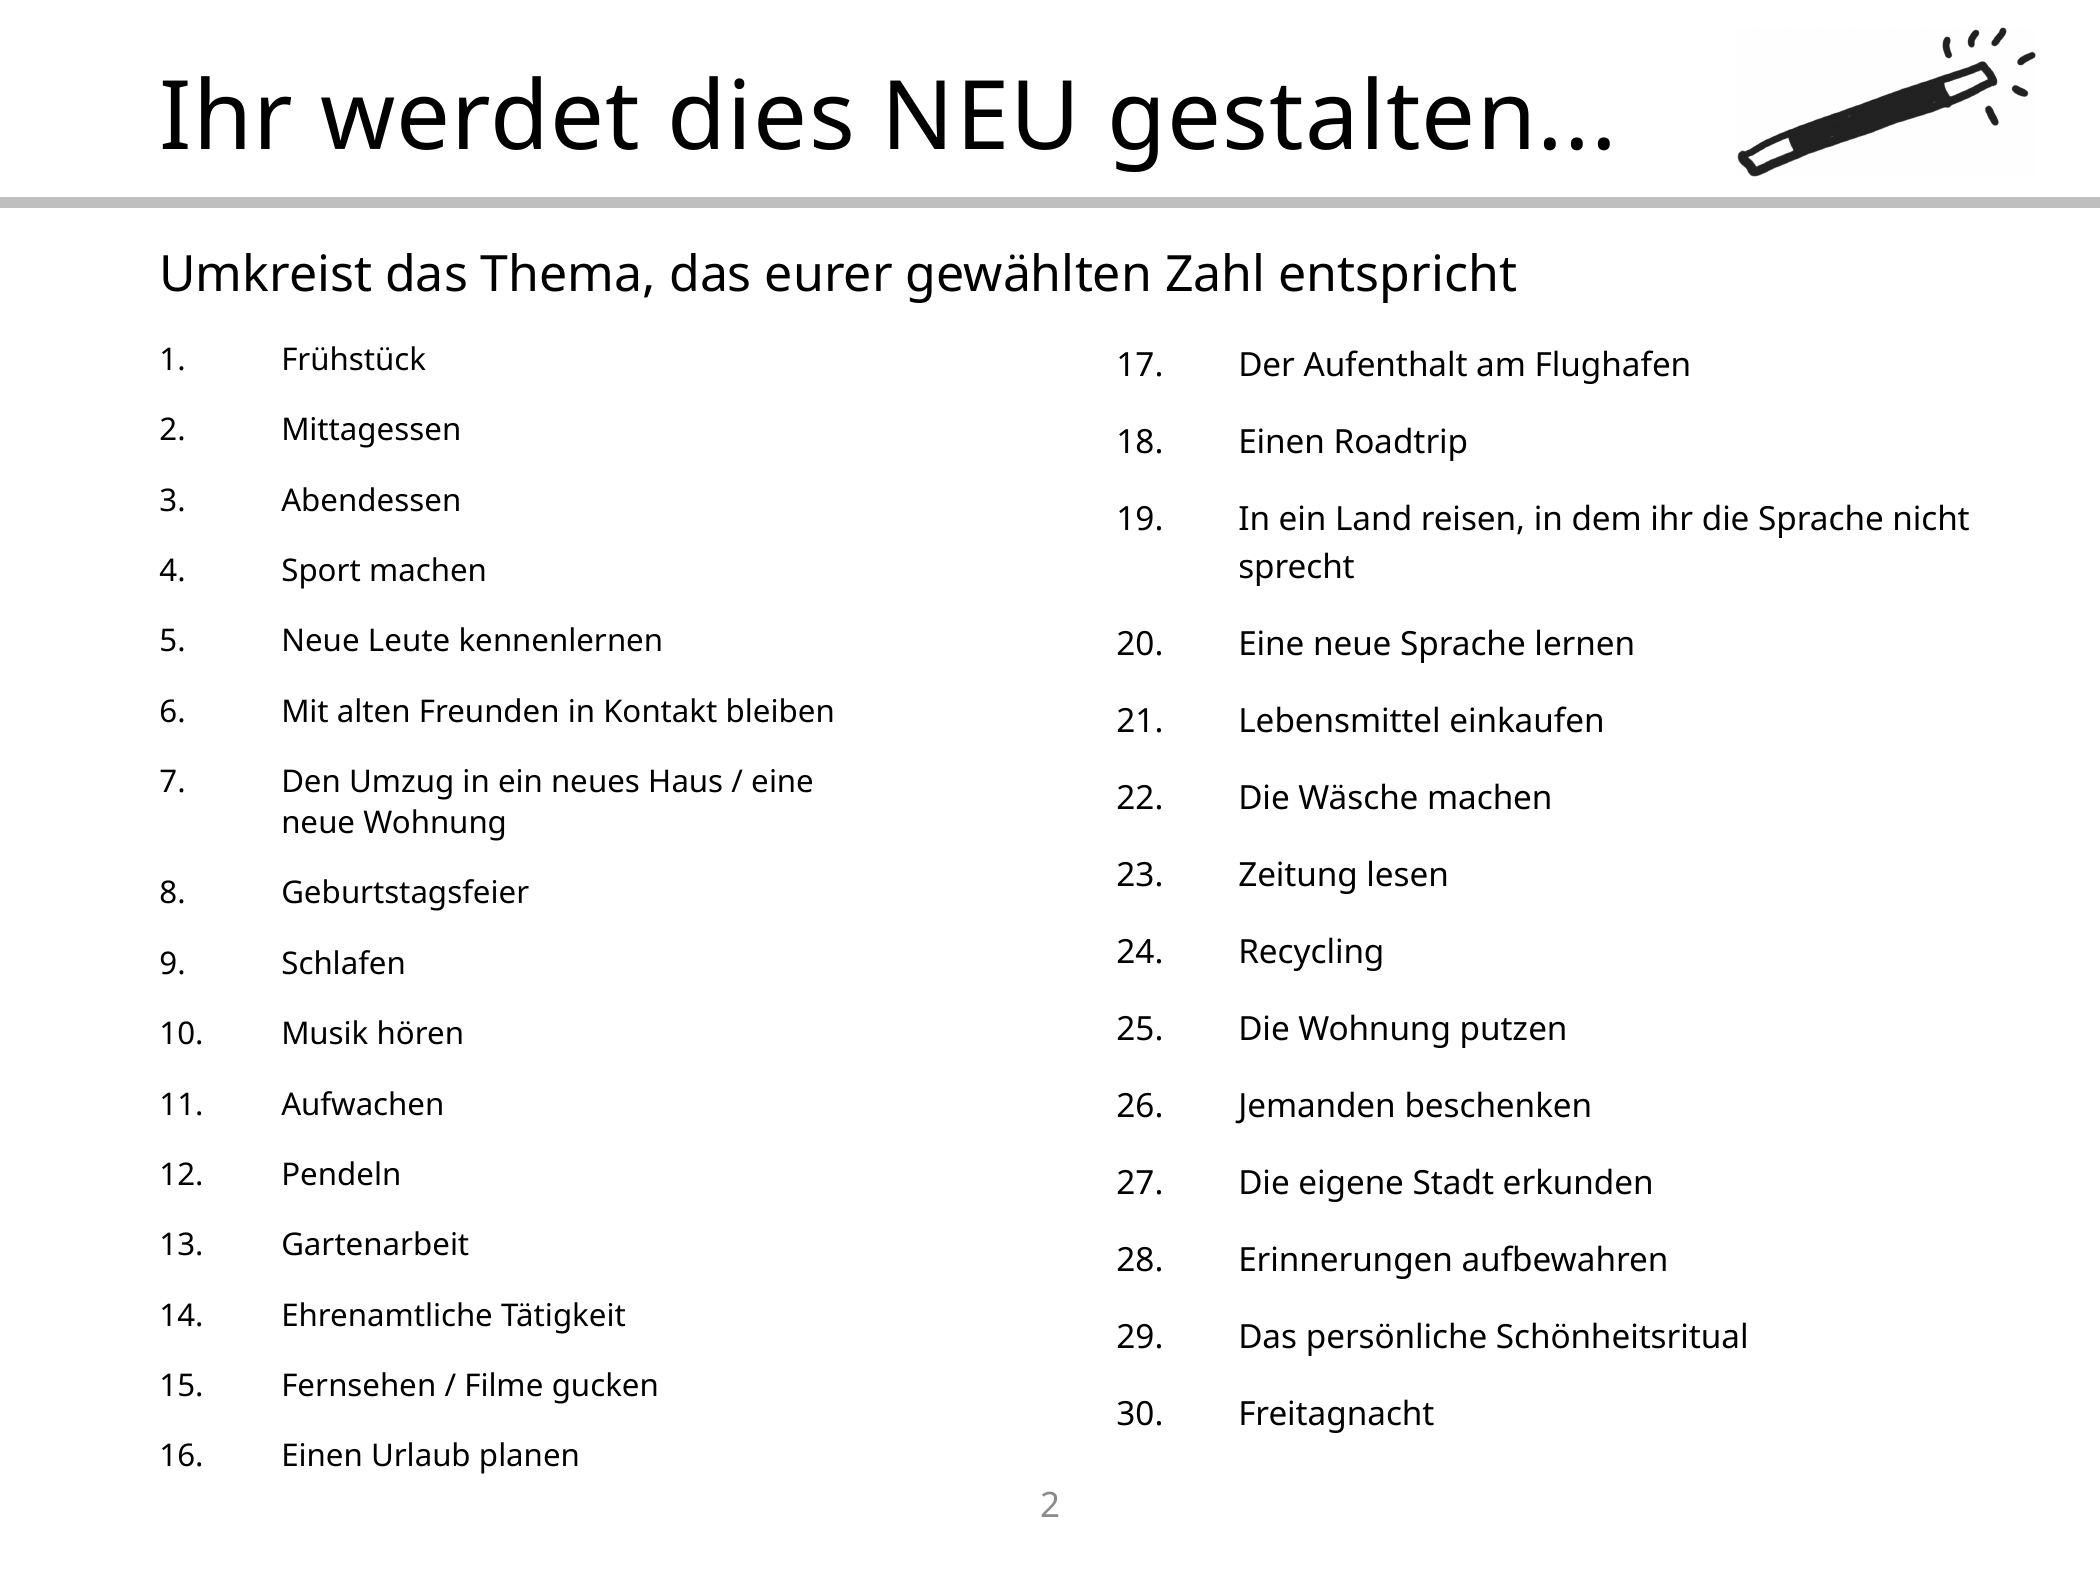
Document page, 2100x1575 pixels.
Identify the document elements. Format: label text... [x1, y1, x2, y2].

title Ihr werdet dies NEU gestalten... [144, 24, 1956, 214]
slide_number 2 [813, 1464, 1287, 1549]
picture [1737, 27, 2036, 177]
list Umkreist das Thema, das eurer gewählten Zahl entspricht [144, 241, 1956, 328]
list Frühstück Mittagessen Abendessen Sport machen Neue Leute kennenlernen Mit alten Freunden in Kontakt bleiben Den Umzug in ein neues Haus / eine neue Wohnung Geburtstagsfeier Schlafen Musik hören Aufwachen Pendeln Gartenarbeit Ehrenamtliche Tätigkeit Fernsehen / Filme gucken Einen Urlaub planen [144, 328, 854, 1562]
list Der Aufenthalt am Flughafen Einen Roadtrip In ein Land reisen, in dem ihr die Sprache nicht sprecht Eine neue Sprache lernen Lebensmittel einkaufen Die Wäsche machen Zeitung lesen Recycling Die Wohnung putzen Jemanden beschenken Die eigene Stadt erkunden Erinnerungen aufbewahren Das persönliche Schönheitsritual Freitagnacht [1101, 328, 2036, 1562]
